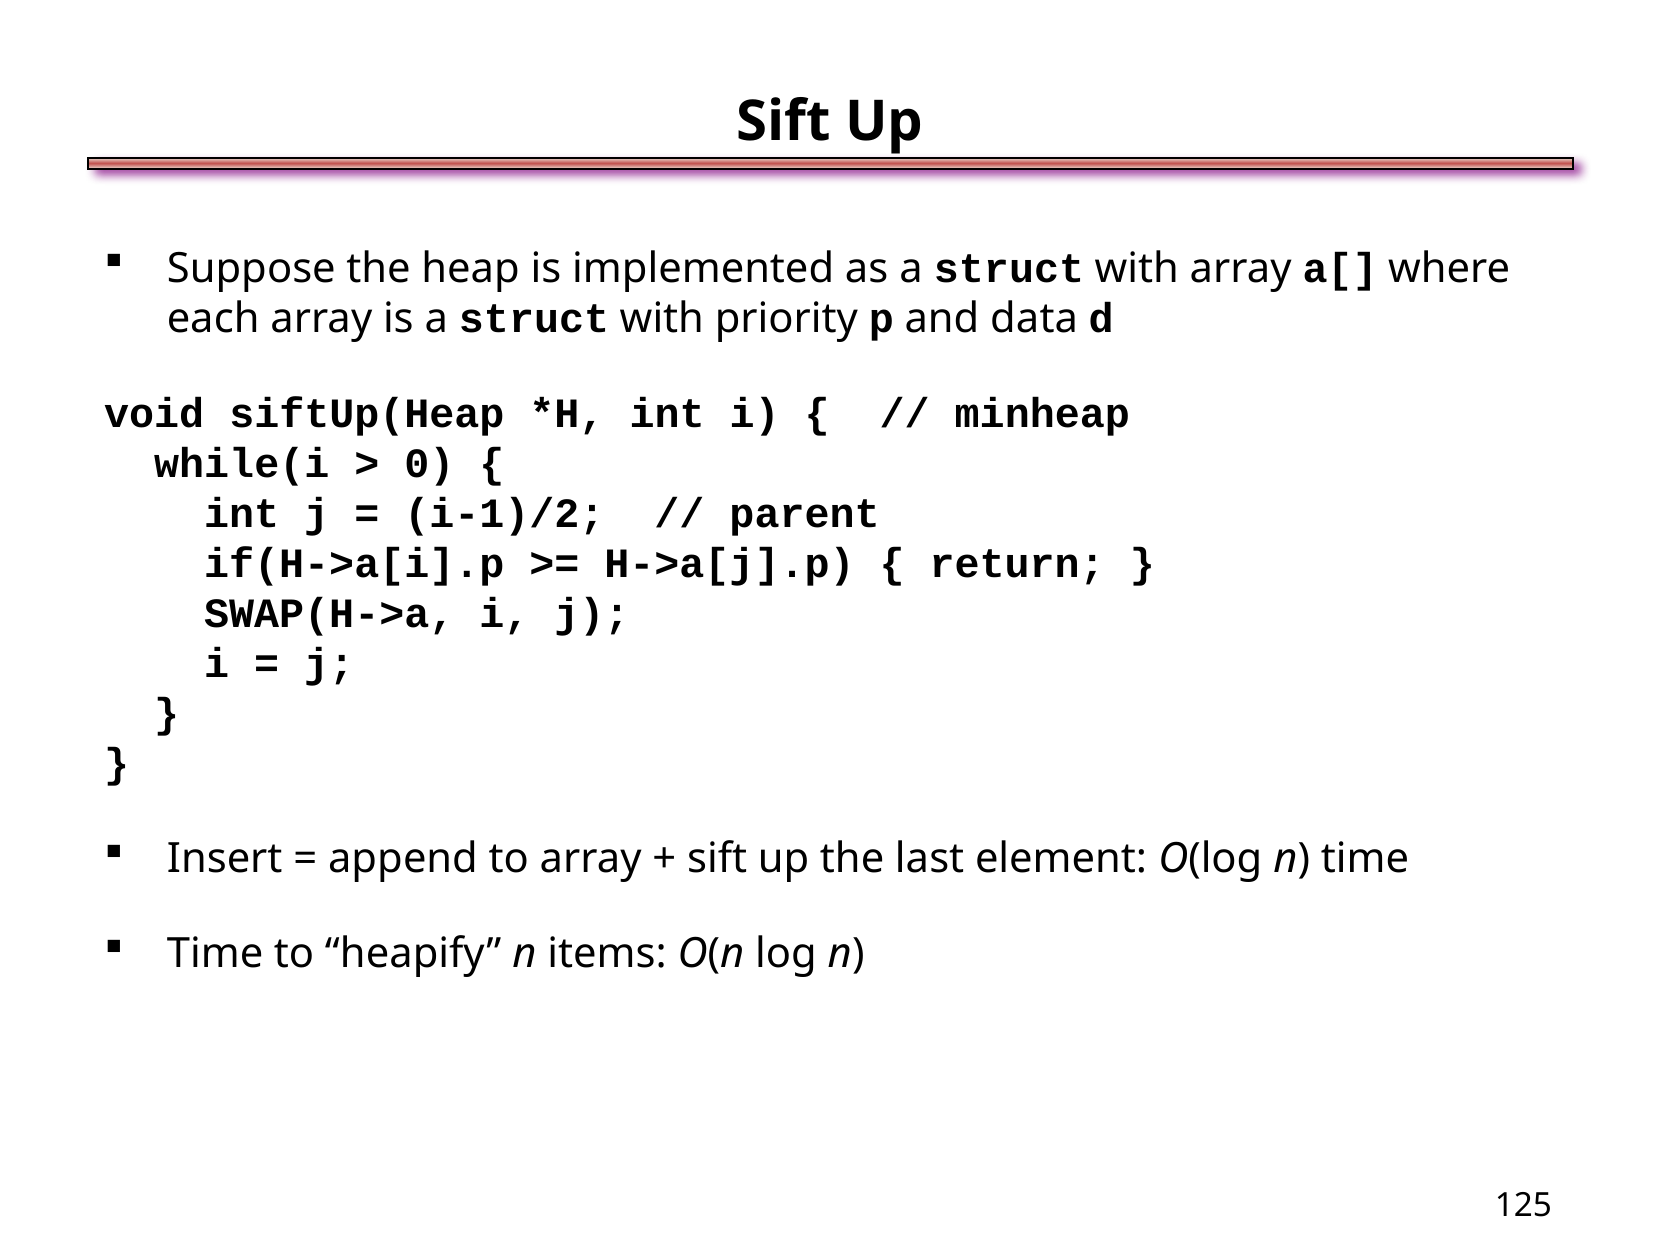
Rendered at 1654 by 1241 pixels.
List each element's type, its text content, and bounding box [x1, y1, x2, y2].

text_box Suppose the heap is implemented as a struct with array a[] where each array is a struct with priority p and data d void siftUp(Heap *H, int i) { // minheap while(i > 0) { int j = (i-1)/2; // parent if(H->a[i].p >= H->a[j].p) { return; } SWAP(H->a, i, j); i = j; } } Insert = append to array + sift up the last element: O(log n) time Time to “heapify” n items: O(n log n) [87, 187, 1568, 1163]
text_box <number> [1224, 1174, 1569, 1241]
text_box Sift Up [87, 74, 1573, 160]
